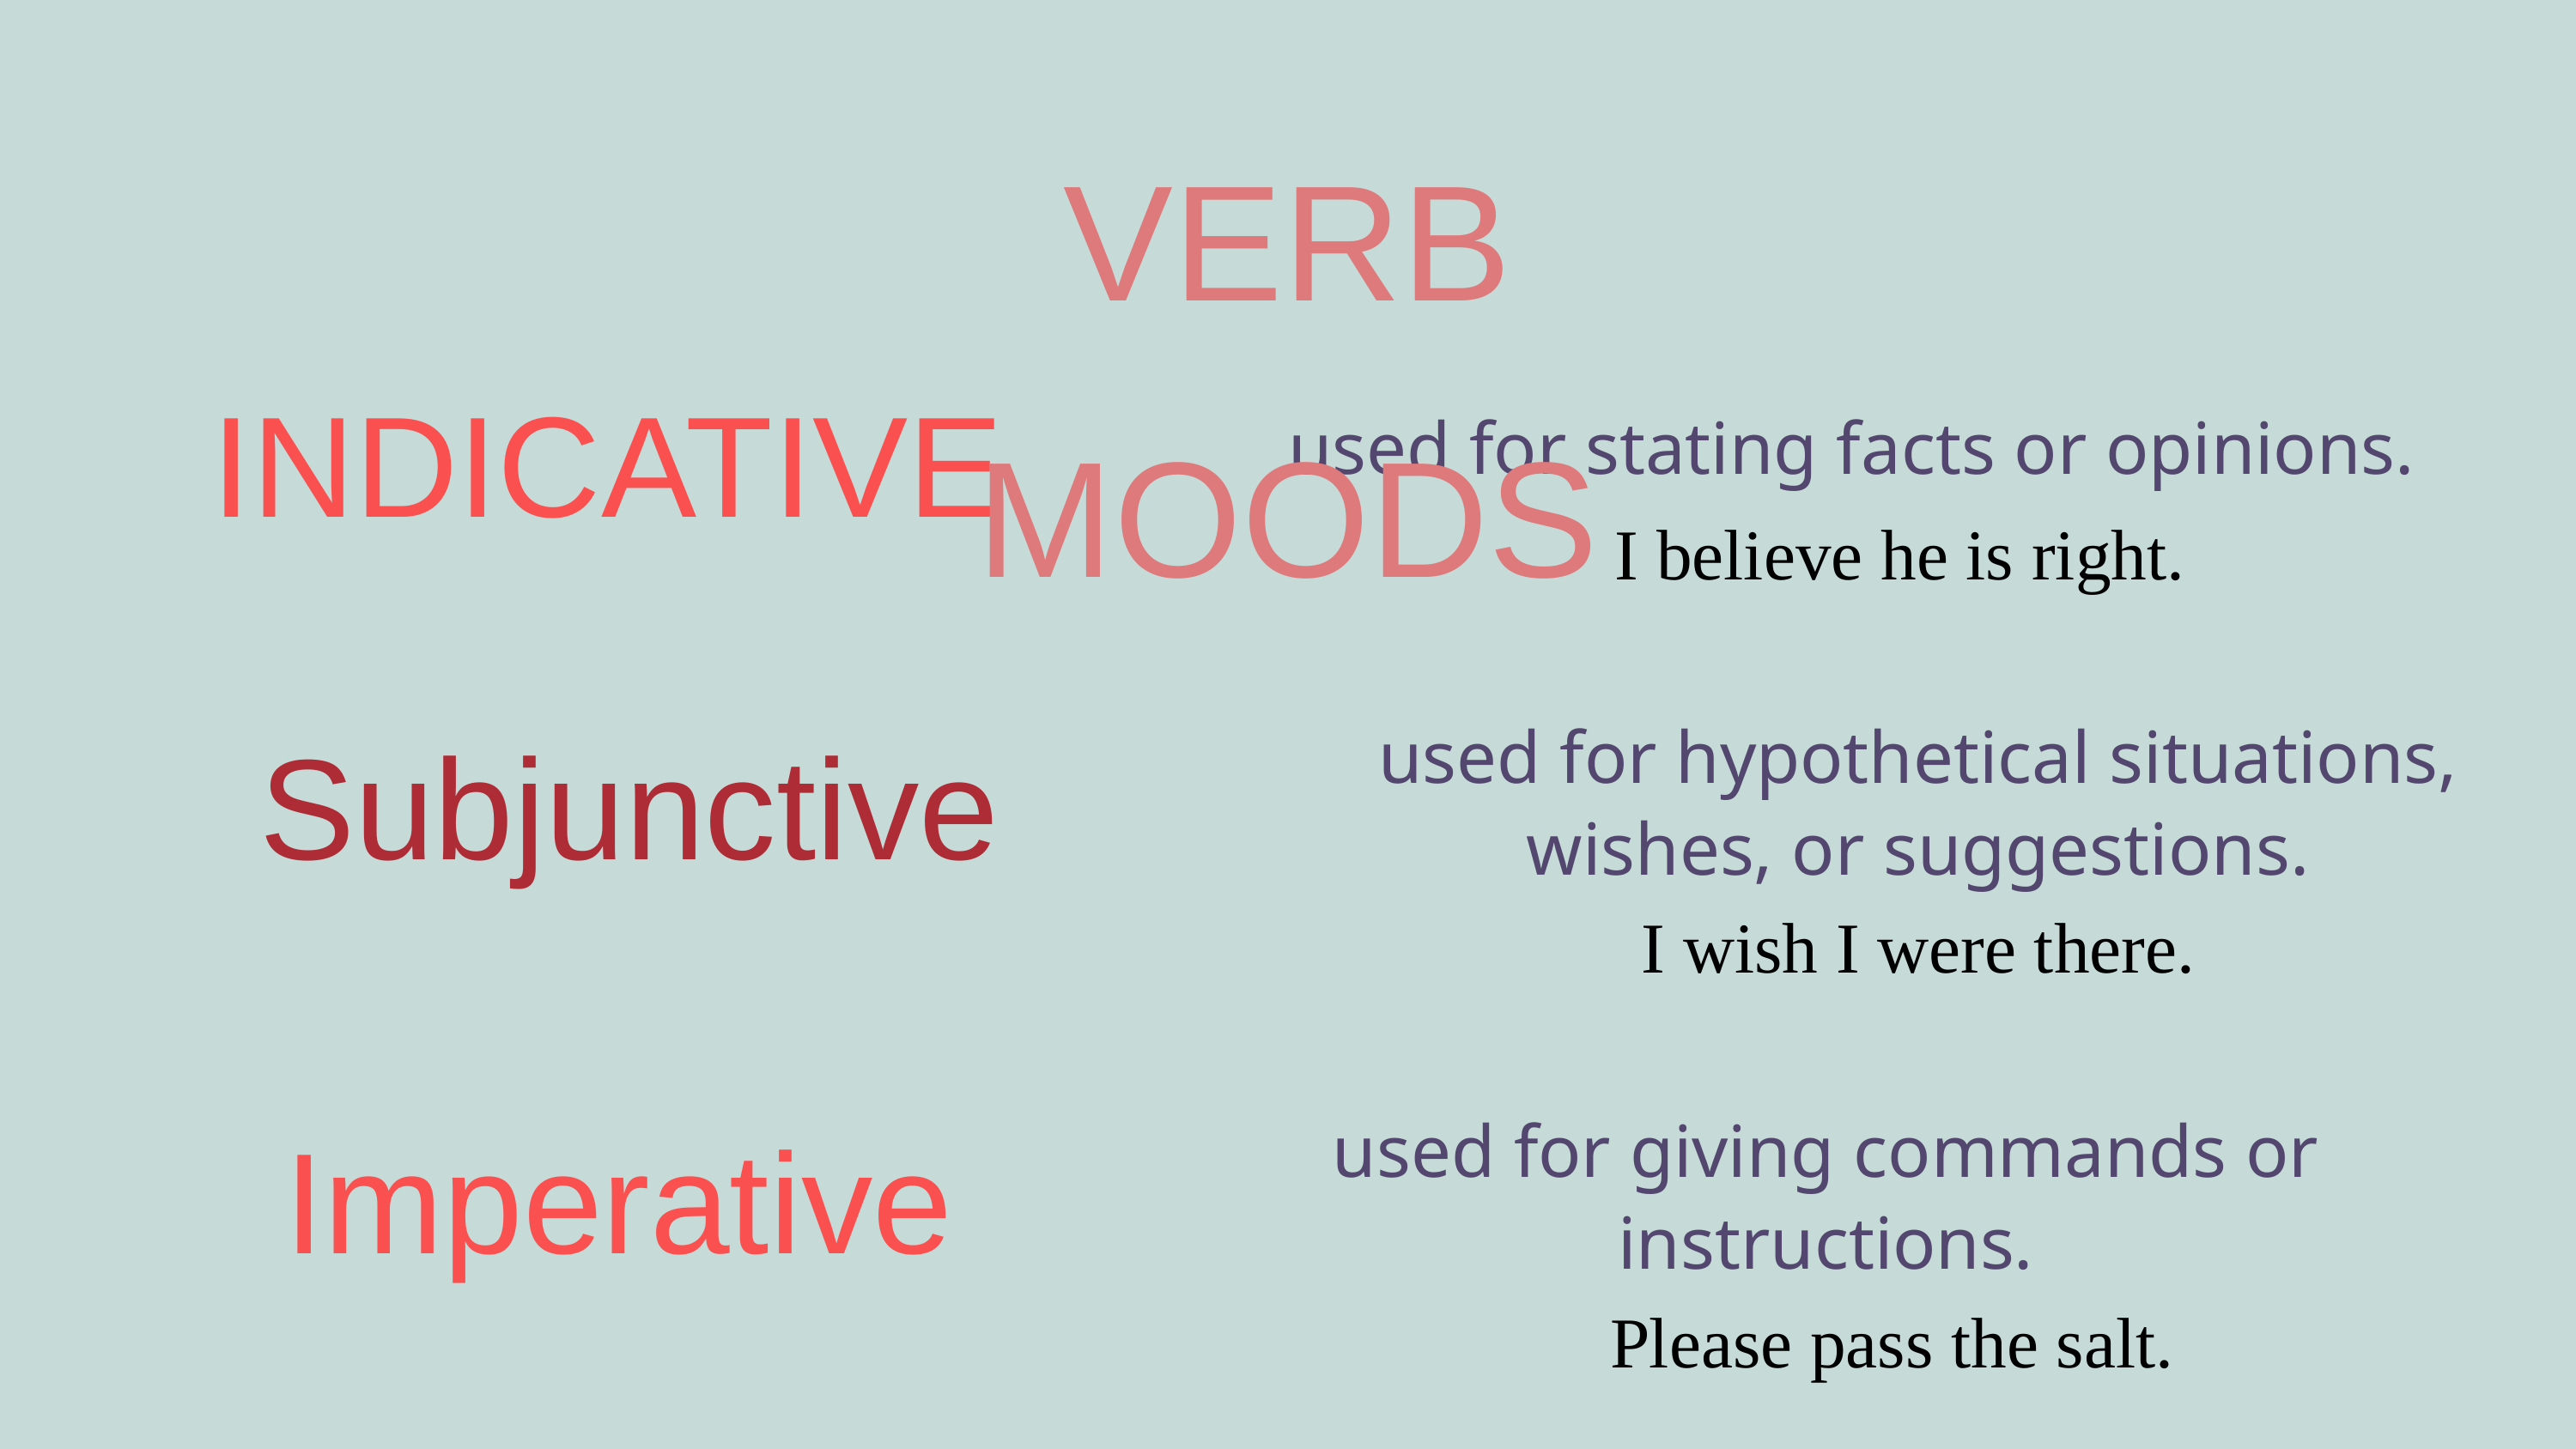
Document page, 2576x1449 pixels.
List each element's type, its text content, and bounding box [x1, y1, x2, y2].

text_box used for giving commands or instructions. [1153, 1100, 2499, 1284]
text_box I believe he is right. [1613, 502, 2188, 594]
text_box INDICATIVE [211, 361, 785, 546]
text_box VERB MOODS [785, 58, 1791, 611]
text_box Subjunctive [144, 704, 1154, 888]
text_box used for hypothetical situations, wishes, or suggestions. [1287, 706, 2549, 890]
text_box I wish I were there. [1636, 895, 2201, 988]
text_box Please pass the salt. [1597, 1290, 2188, 1383]
text_box Imperative [191, 1099, 1087, 1283]
text_box used for stating facts or opinions. [1791, 397, 2576, 488]
